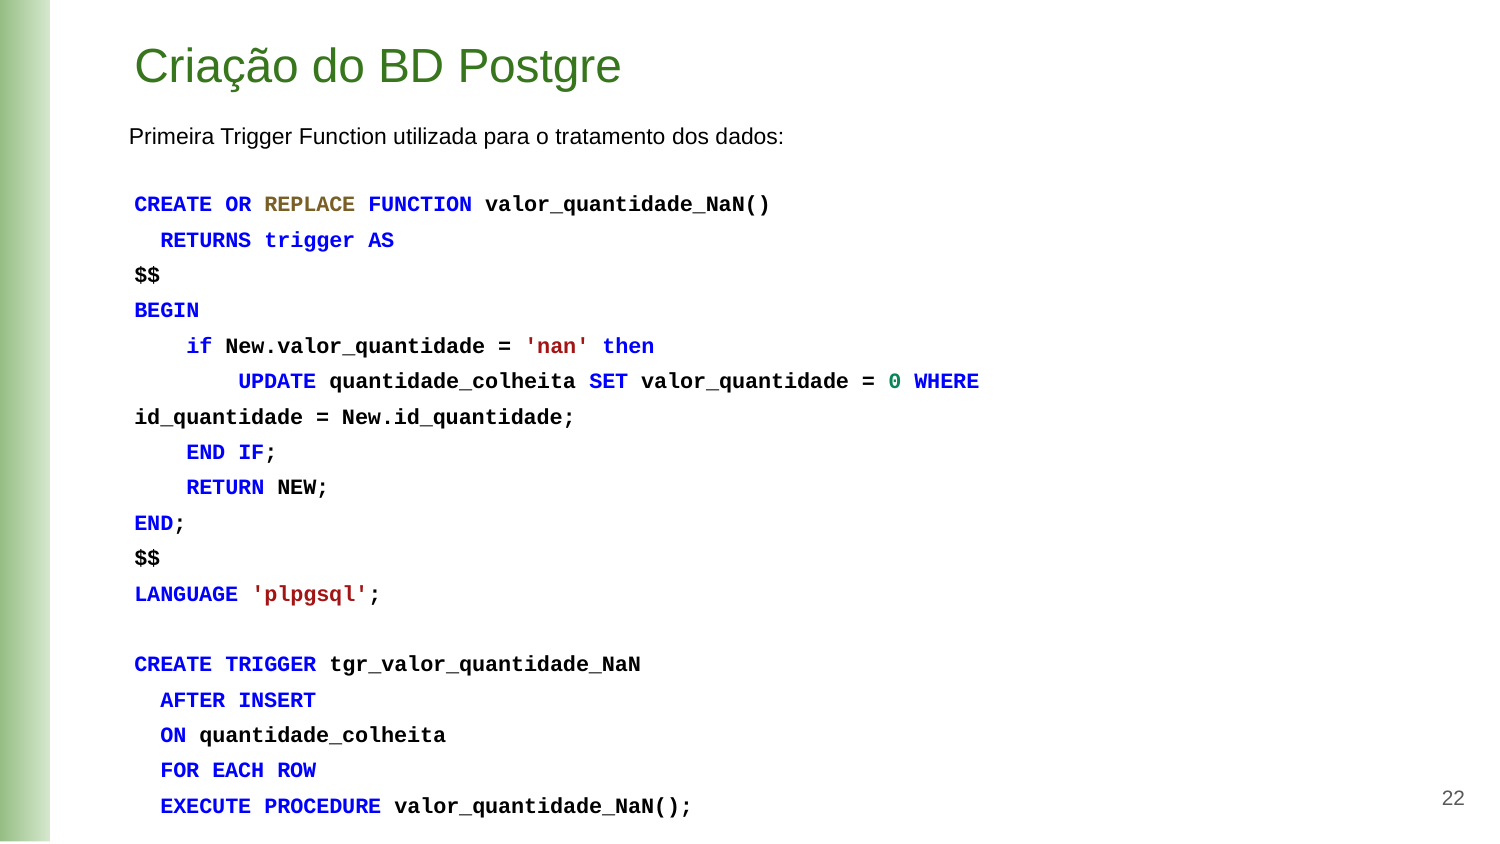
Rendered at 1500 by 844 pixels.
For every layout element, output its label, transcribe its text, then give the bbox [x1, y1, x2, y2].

slide_number ‹#› [1389, 764, 1480, 830]
title Criação do BD Postgre [119, 19, 1381, 107]
text_box CREATE OR REPLACE FUNCTION valor_quantidade_NaN() RETURNS trigger AS $$ BEGIN if New.valor_quantidade = 'nan' then UPDATE quantidade_colheita SET valor_quantidade = 0 WHERE id_quantidade = New.id_quantidade; END IF; RETURN NEW; END; $$ LANGUAGE 'plpgsql'; CREATE TRIGGER tgr_valor_quantidade_NaN AFTER INSERT ON quantidade_colheita FOR EACH ROW EXECUTE PROCEDURE valor_quantidade_NaN(); [119, 165, 1132, 844]
text_box Primeira Trigger Function utilizada para o tratamento dos dados: [113, 107, 1387, 163]
text_box [0, 0, 51, 842]
